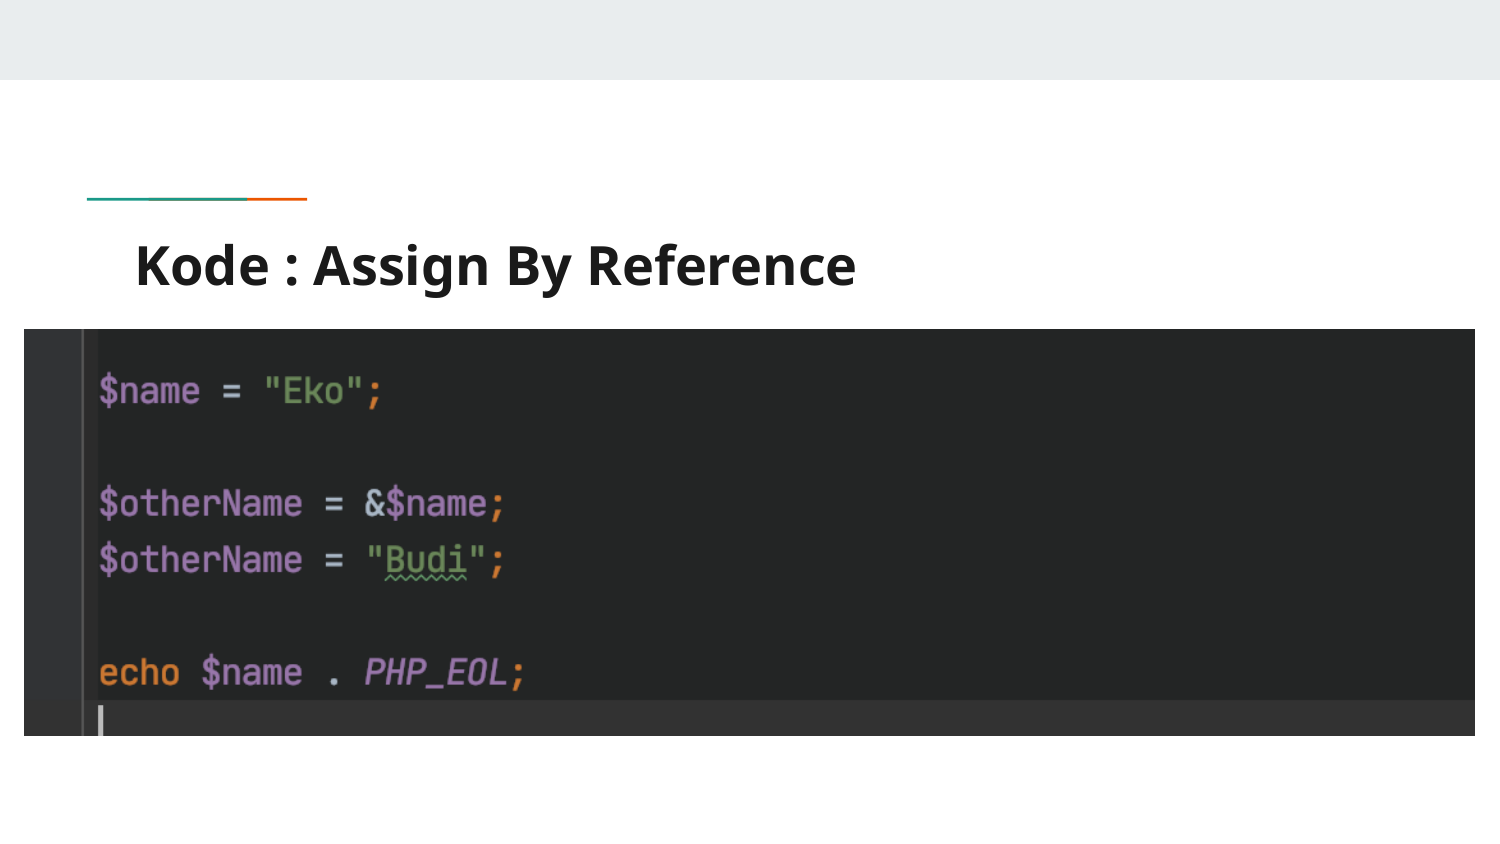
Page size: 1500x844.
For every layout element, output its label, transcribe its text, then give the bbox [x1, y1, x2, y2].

picture [24, 328, 1476, 736]
title Kode : Assign By Reference [119, 216, 1381, 305]
